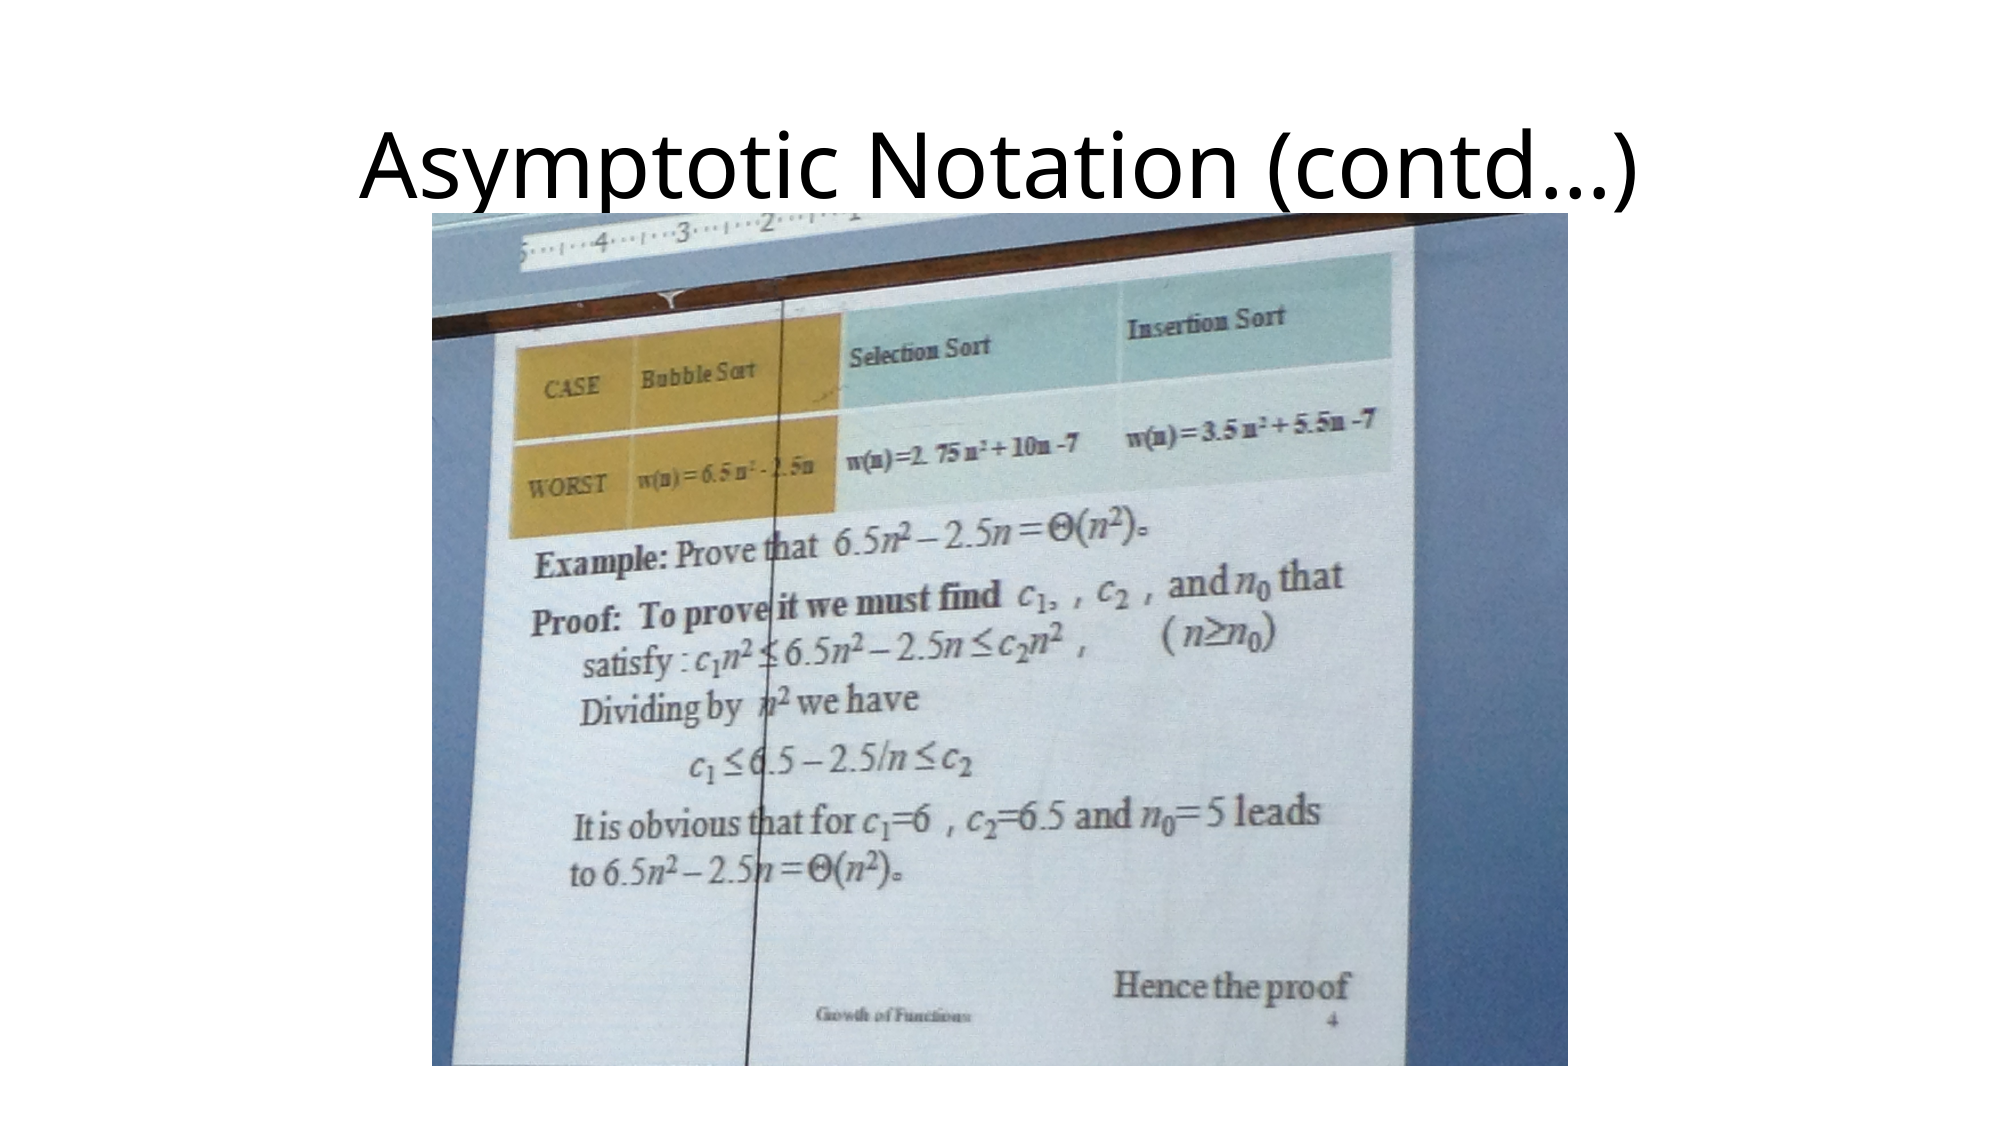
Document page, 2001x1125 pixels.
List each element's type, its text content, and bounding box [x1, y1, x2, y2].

title Asymptotic Notation (contd…) [137, 59, 1863, 278]
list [432, 213, 1568, 1066]
